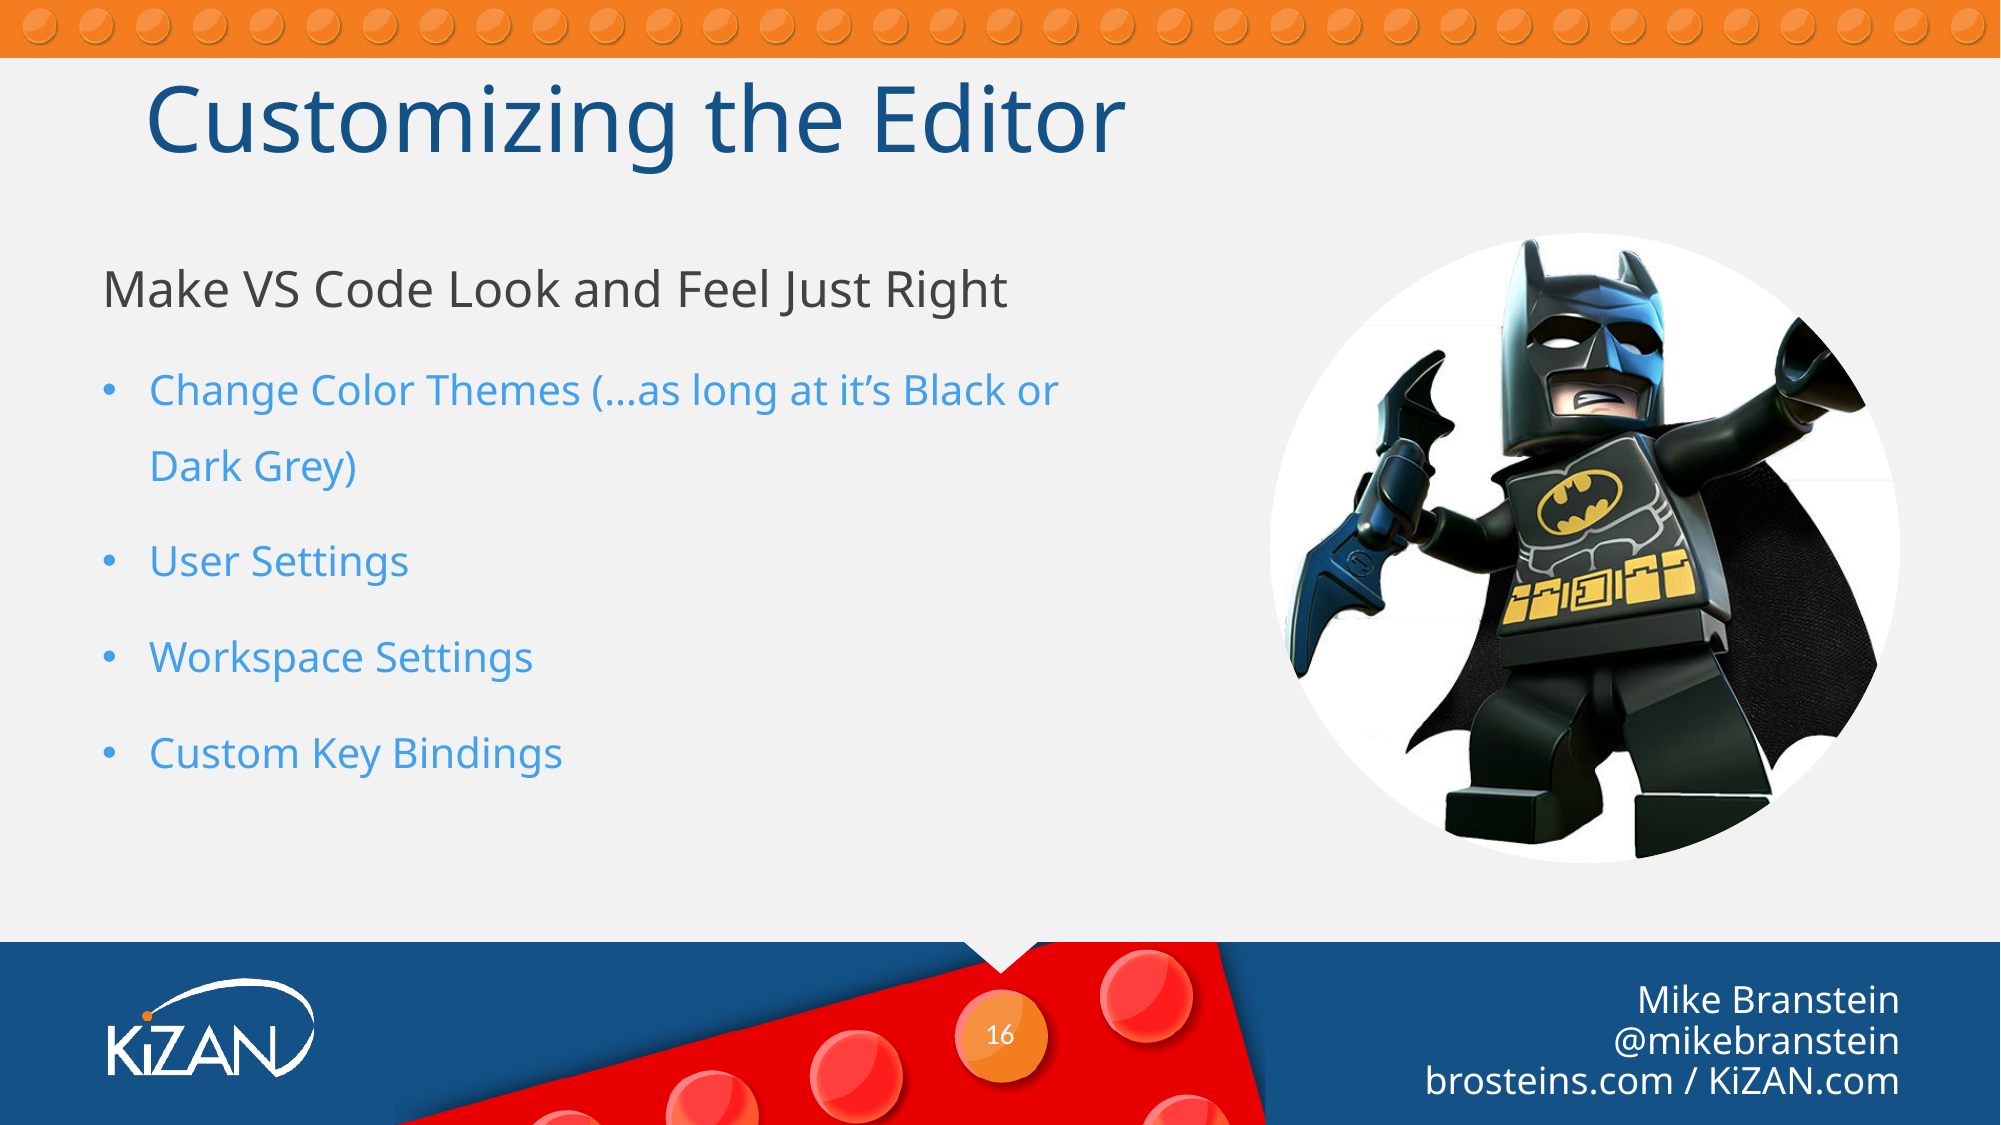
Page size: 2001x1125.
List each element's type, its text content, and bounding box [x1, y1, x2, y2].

picture [394, 942, 1266, 1125]
picture [99, 975, 320, 1080]
list Make VS Code Look and Feel Just Right [102, 264, 1153, 323]
picture [0, 0, 2001, 58]
list Change Color Themes (…as long at it’s Black or Dark Grey) User Settings Workspace Settings Custom Key Bindings [102, 339, 1153, 847]
slide_number 16 [959, 992, 1041, 1073]
title Customizing the Editor [99, 59, 1961, 187]
picture [1269, 233, 1900, 864]
